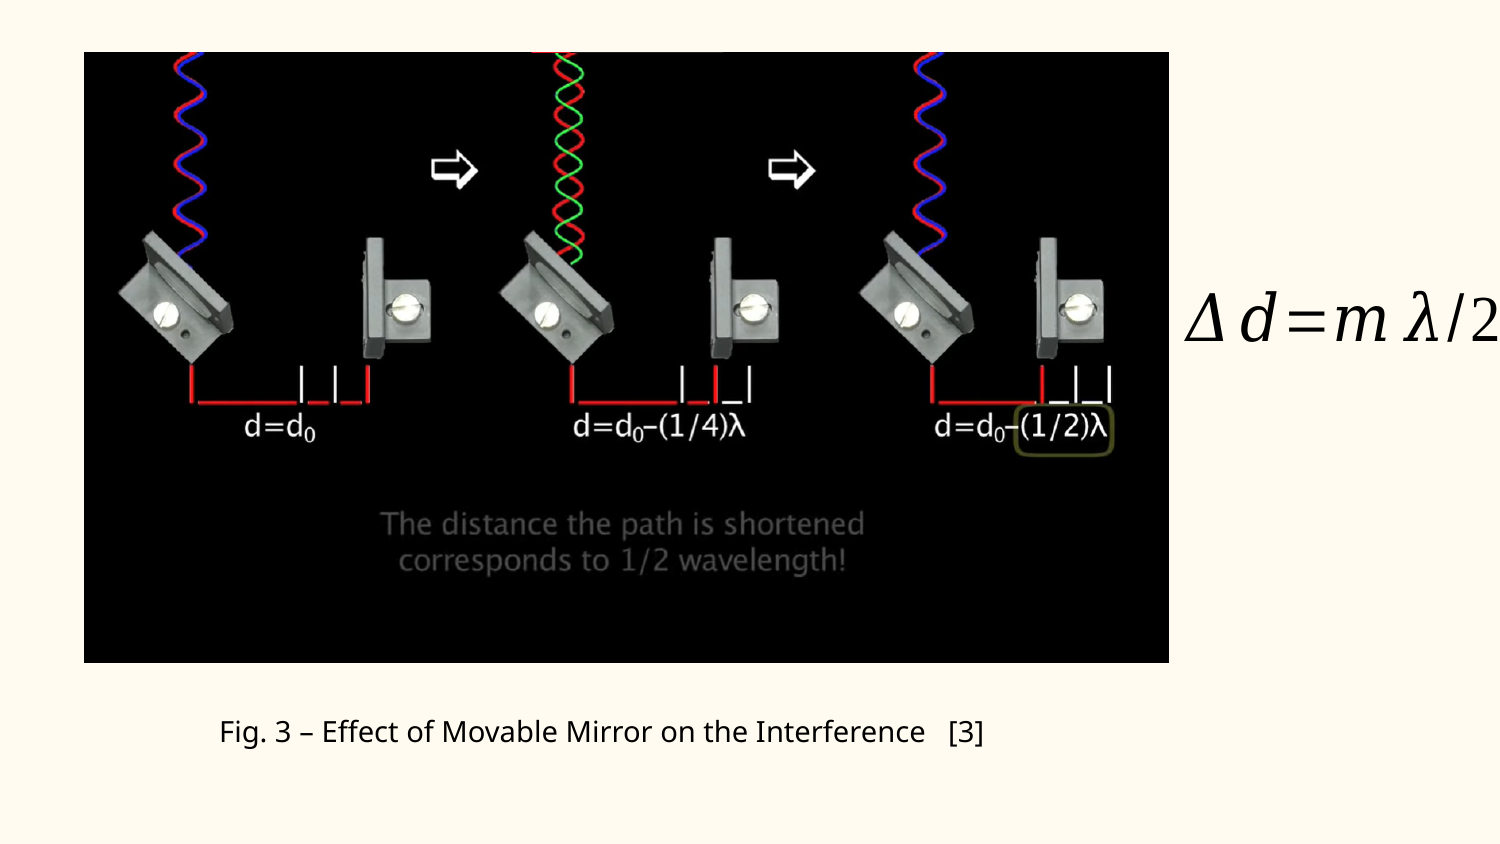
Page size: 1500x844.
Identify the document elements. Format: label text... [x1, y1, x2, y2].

text_box Fig. 3 – Effect of Movable Mirror on the Interference [3] [204, 706, 1049, 756]
picture [84, 52, 1169, 663]
